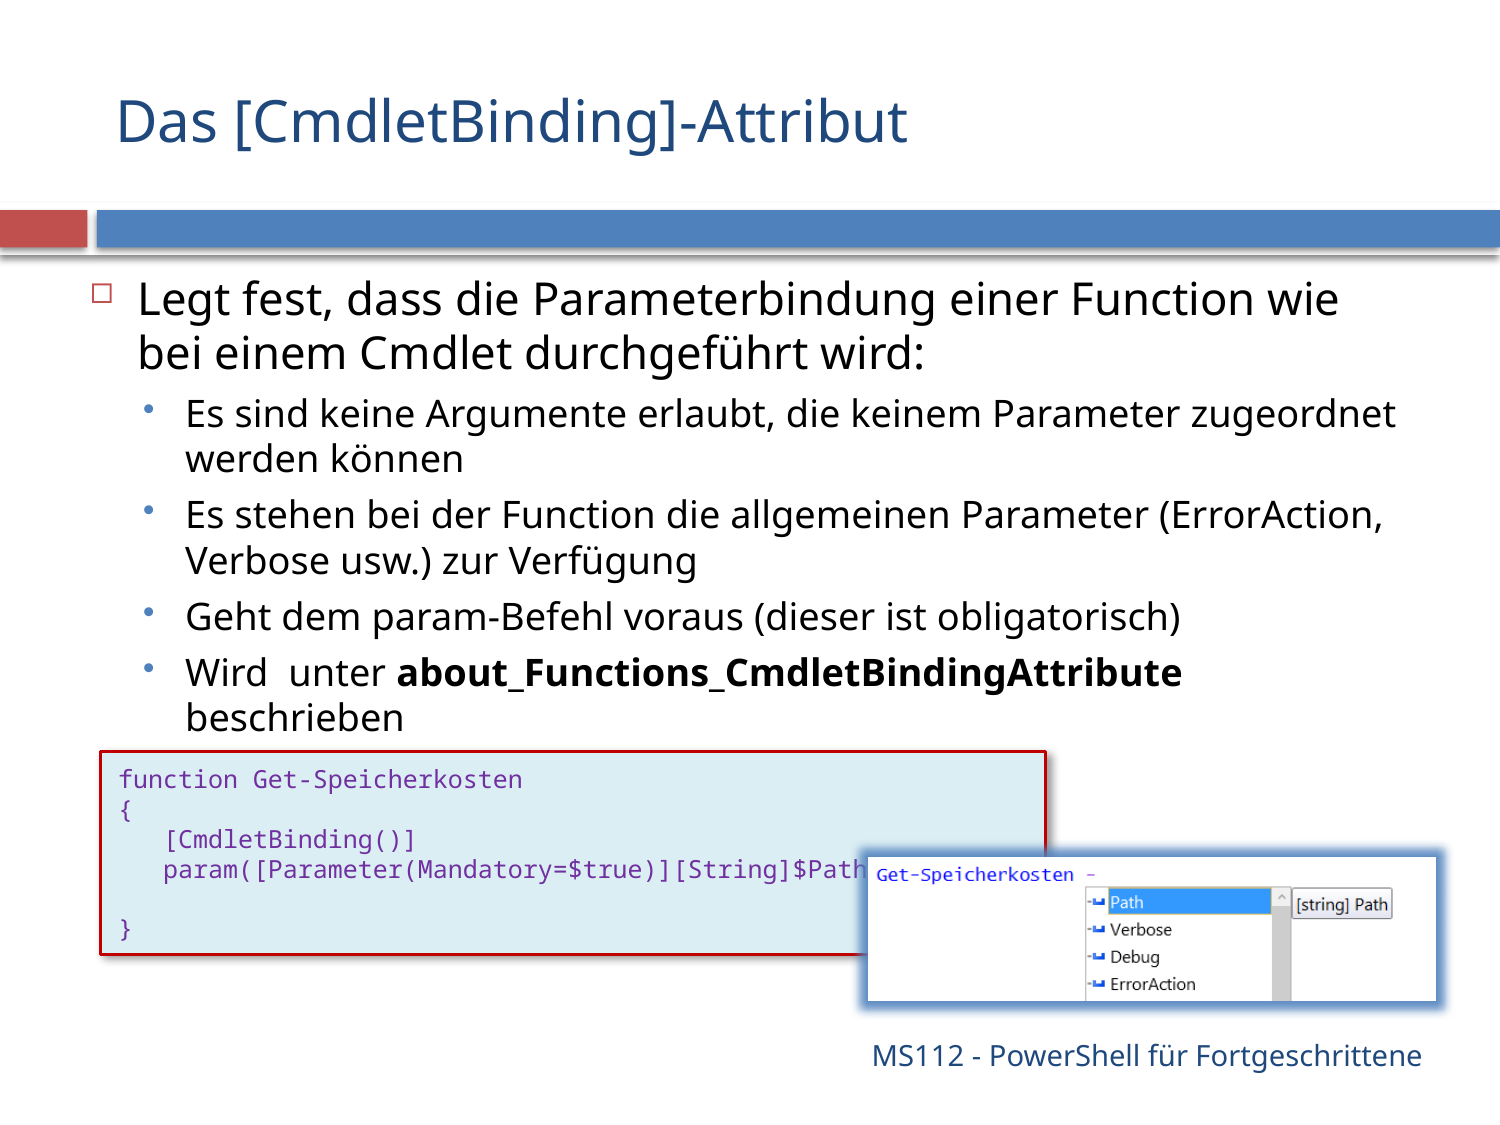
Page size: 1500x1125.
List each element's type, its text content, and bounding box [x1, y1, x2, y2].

text_box function Get-Speicherkosten { [CmdletBinding()] param([Parameter(Mandatory=$true)][String]$Path) } [100, 752, 1046, 955]
footer MS112 - PowerShell für Fortgeschrittene [99, 1024, 1438, 1085]
picture [867, 857, 1436, 1002]
title Das [CmdletBinding]-Attribut [100, 37, 1438, 200]
list Legt fest, dass die Parameterbindung einer Function wie bei einem Cmdlet durchgeführt wird: Es sind keine Argumente erlaubt, die keinem Parameter zugeordnet werden können Es stehen bei der Function die allgemeinen Parameter (ErrorAction, Verbose usw.) zur Verfügung Geht dem param-Befehl voraus (dieser ist obligatorisch) Wird unter about_Functions_CmdletBindingAttribute beschrieben [75, 262, 1425, 752]
